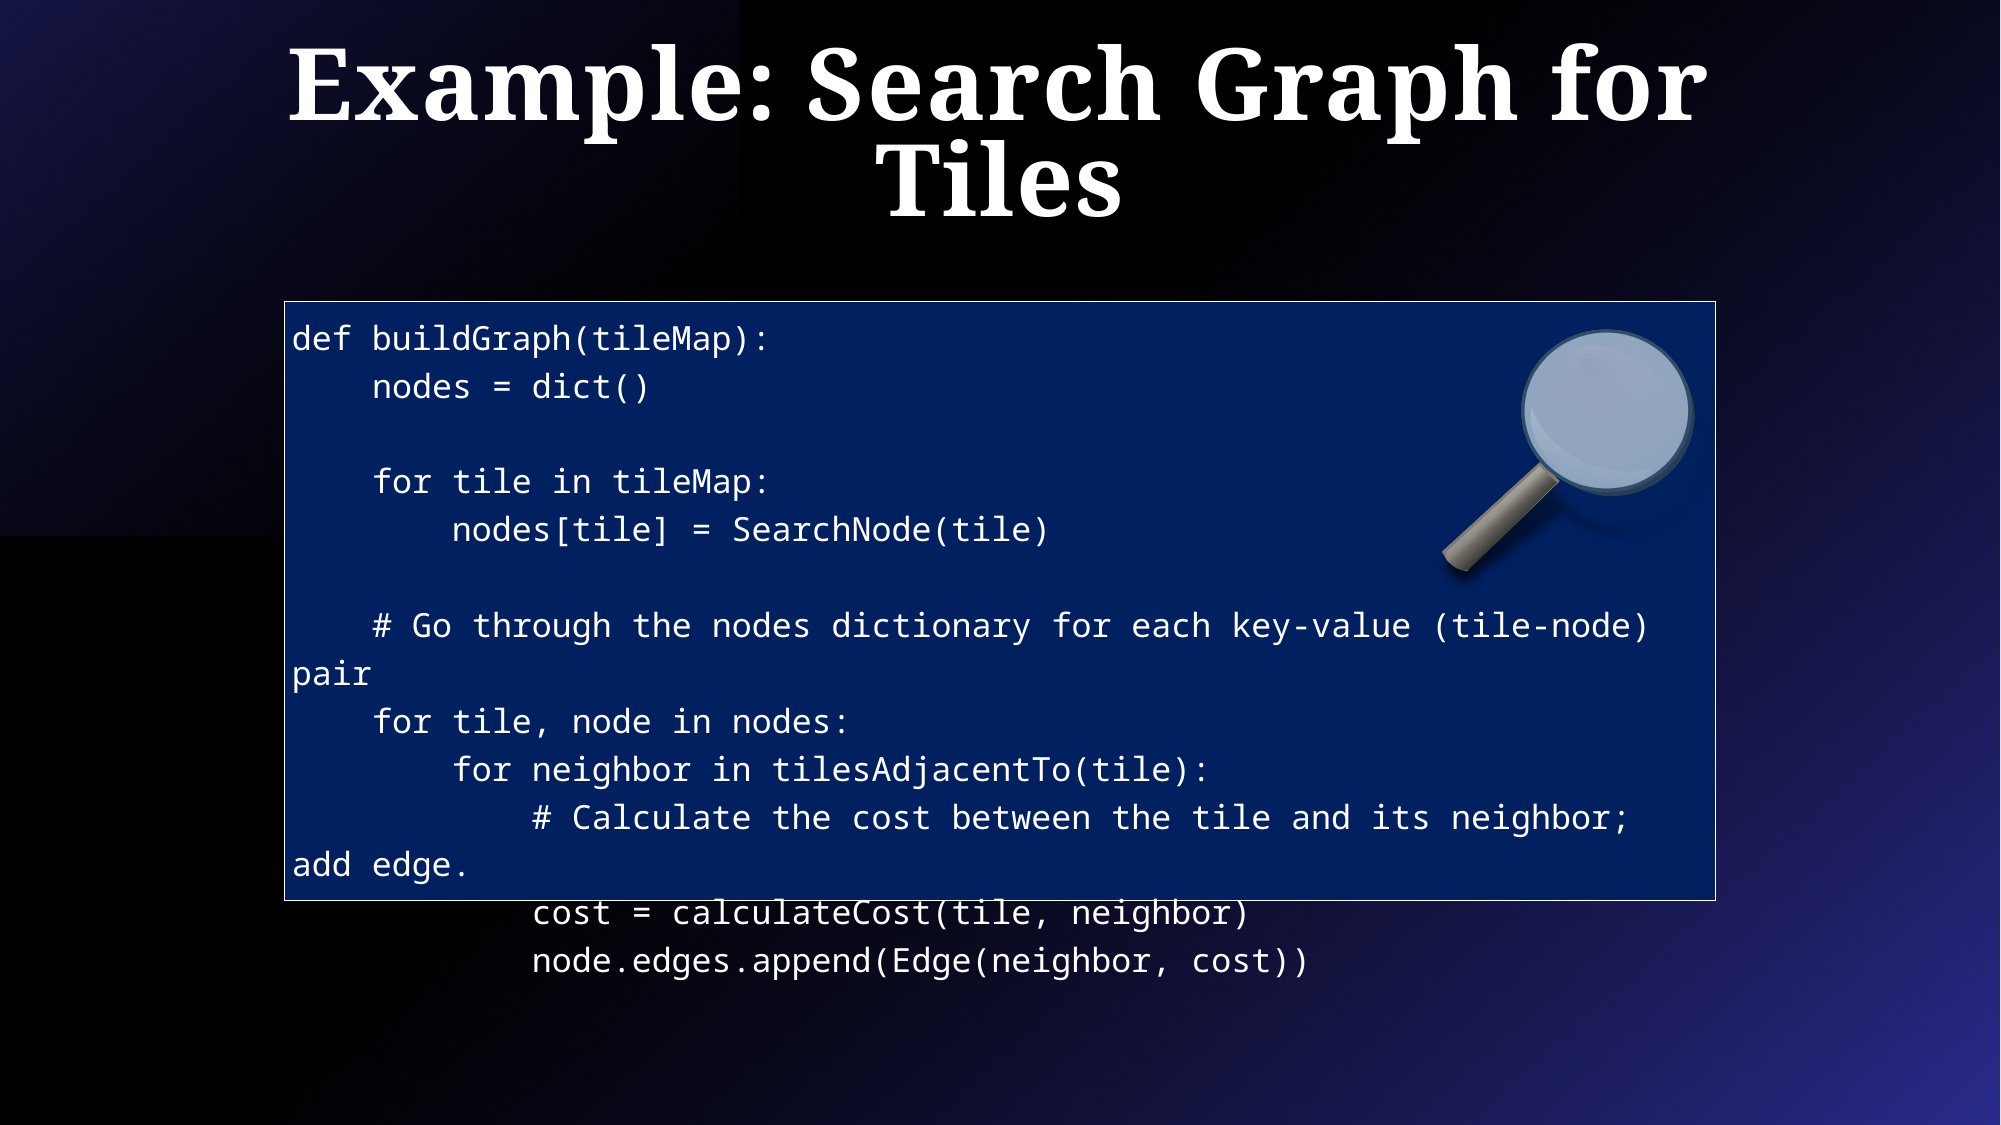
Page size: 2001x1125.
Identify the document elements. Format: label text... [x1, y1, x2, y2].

picture [0, 0, 2001, 1125]
list def buildGraph(tileMap): nodes = dict() for tile in tileMap: nodes[tile] = SearchNode(tile) # Go through the nodes dictionary for each key-value (tile-node) pair for tile, node in nodes: for neighbor in tilesAdjacentTo(tile): # Calculate the cost between the tile and its neighbor; add edge. cost = calculateCost(tile, neighbor) node.edges.append(Edge(neighbor, cost)) [284, 301, 1716, 901]
title Example: Search Graph for Tiles [235, 41, 1765, 230]
